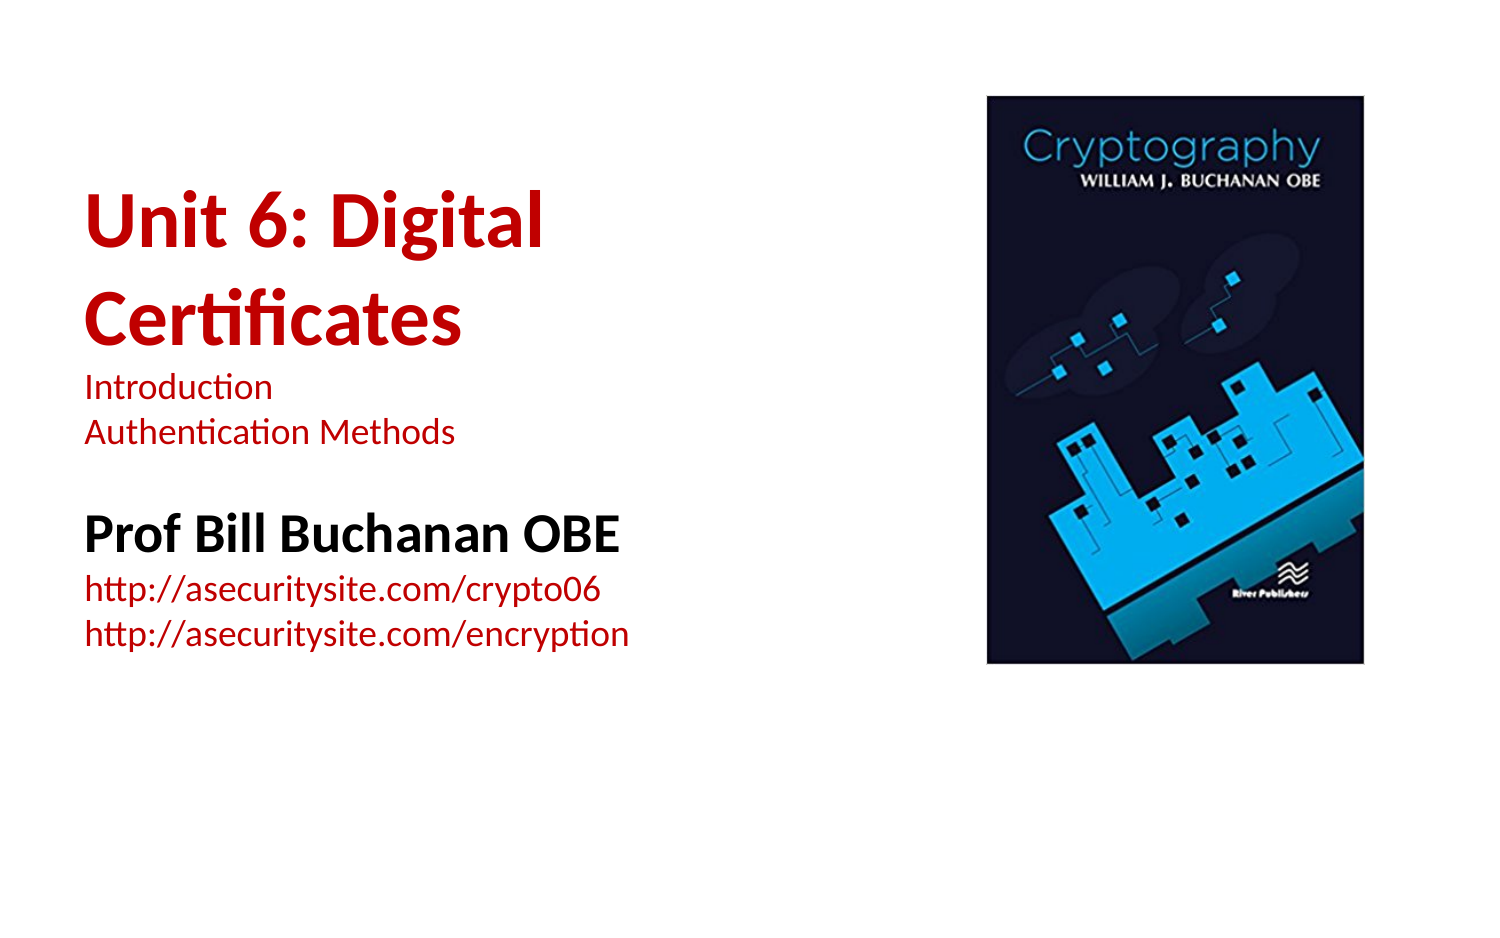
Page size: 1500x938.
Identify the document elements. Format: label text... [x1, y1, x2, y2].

title Unit 6: Digital Certificates Introduction Authentication Methods Prof Bill Buchanan OBE http://asecuritysite.com/crypto06 http://asecuritysite.com/encryption [76, 50, 952, 816]
picture [985, 94, 1365, 666]
